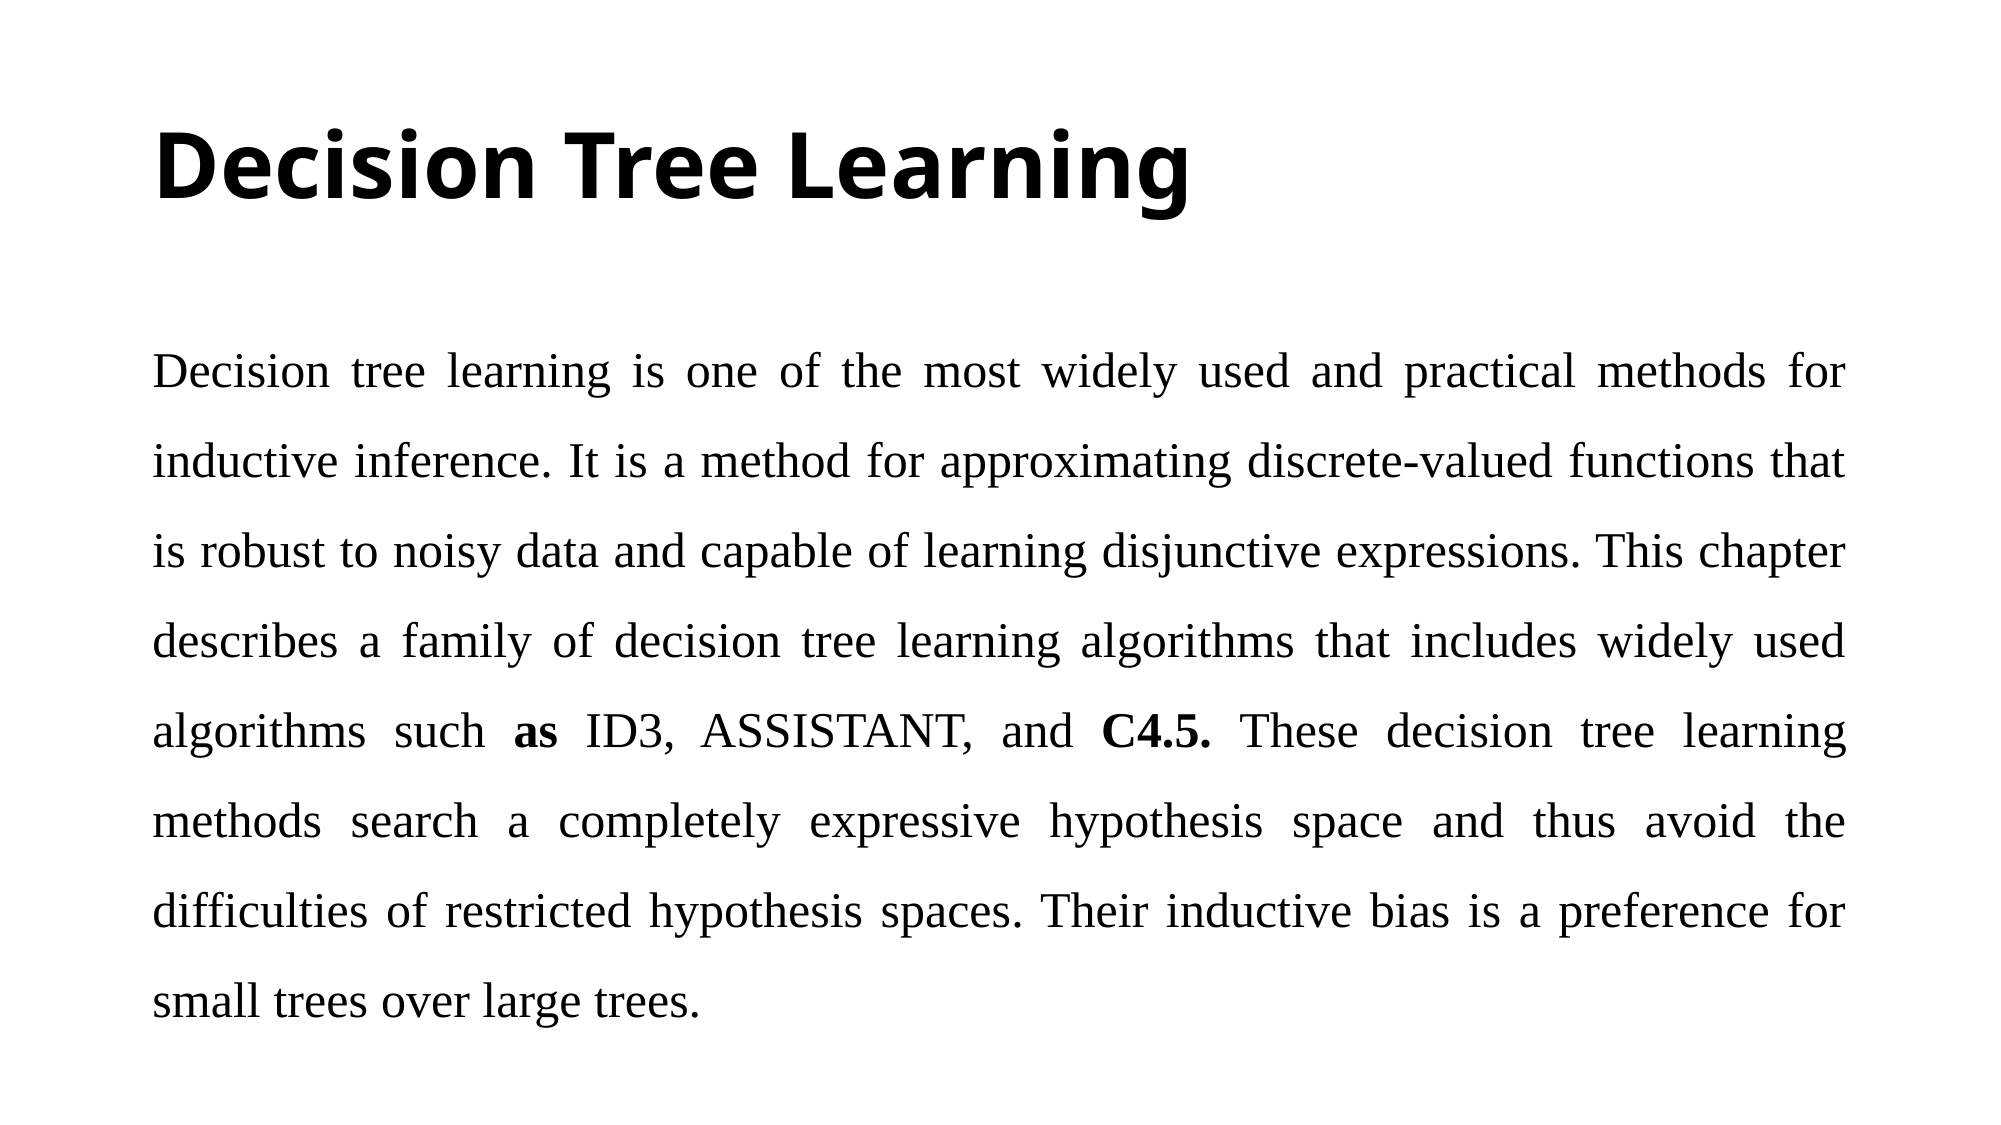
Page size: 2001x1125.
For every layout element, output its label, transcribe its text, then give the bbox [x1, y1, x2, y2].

list Decision tree learning is one of the most widely used and practical methods for inductive inference. It is a method for approximating discrete-valued functions that is robust to noisy data and capable of learning disjunctive expressions. This chapter describes a family of decision tree learning algorithms that includes widely used algorithms such as ID3, ASSISTANT, and C4.5. These decision tree learning methods search a completely expressive hypothesis space and thus avoid the difficulties of restricted hypothesis spaces. Their inductive bias is a preference for small trees over large trees. [137, 299, 1863, 1014]
title Decision Tree Learning [137, 59, 1863, 278]
